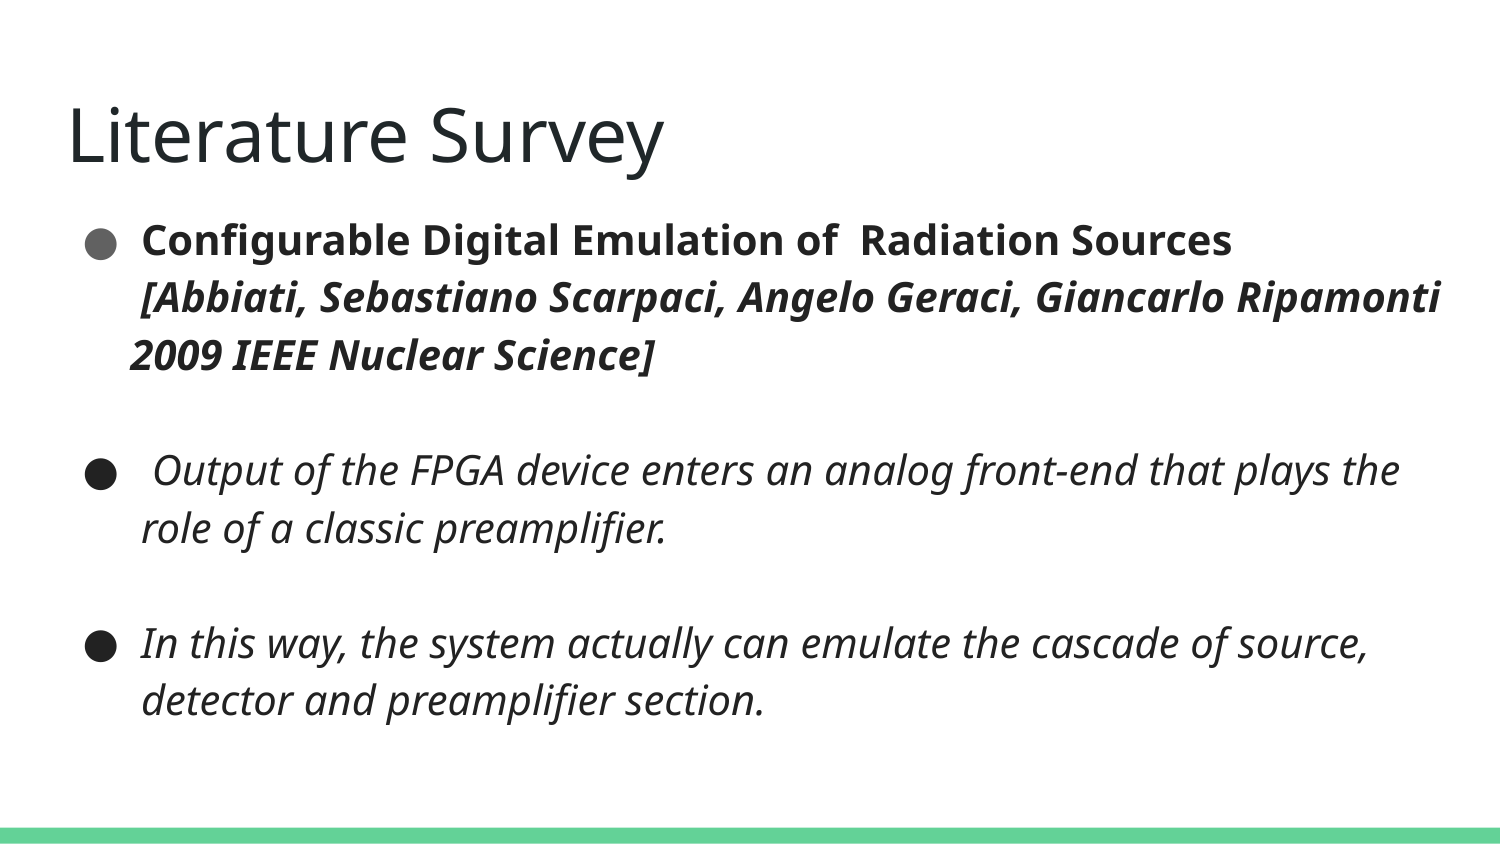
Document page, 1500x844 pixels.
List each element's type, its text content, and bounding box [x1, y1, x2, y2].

list Configurable Digital Emulation of Radiation Sources [Abbiati, Sebastiano Scarpaci, Angelo Geraci, Giancarlo Ripamonti 2009 IEEE Nuclear Science] Output of the FPGA device enters an analog front-end that plays the role of a classic preamplifier. In this way, the system actually can emulate the cascade of source, detector and preamplifier section. [51, 191, 1486, 773]
title Literature Survey [51, 72, 1449, 167]
